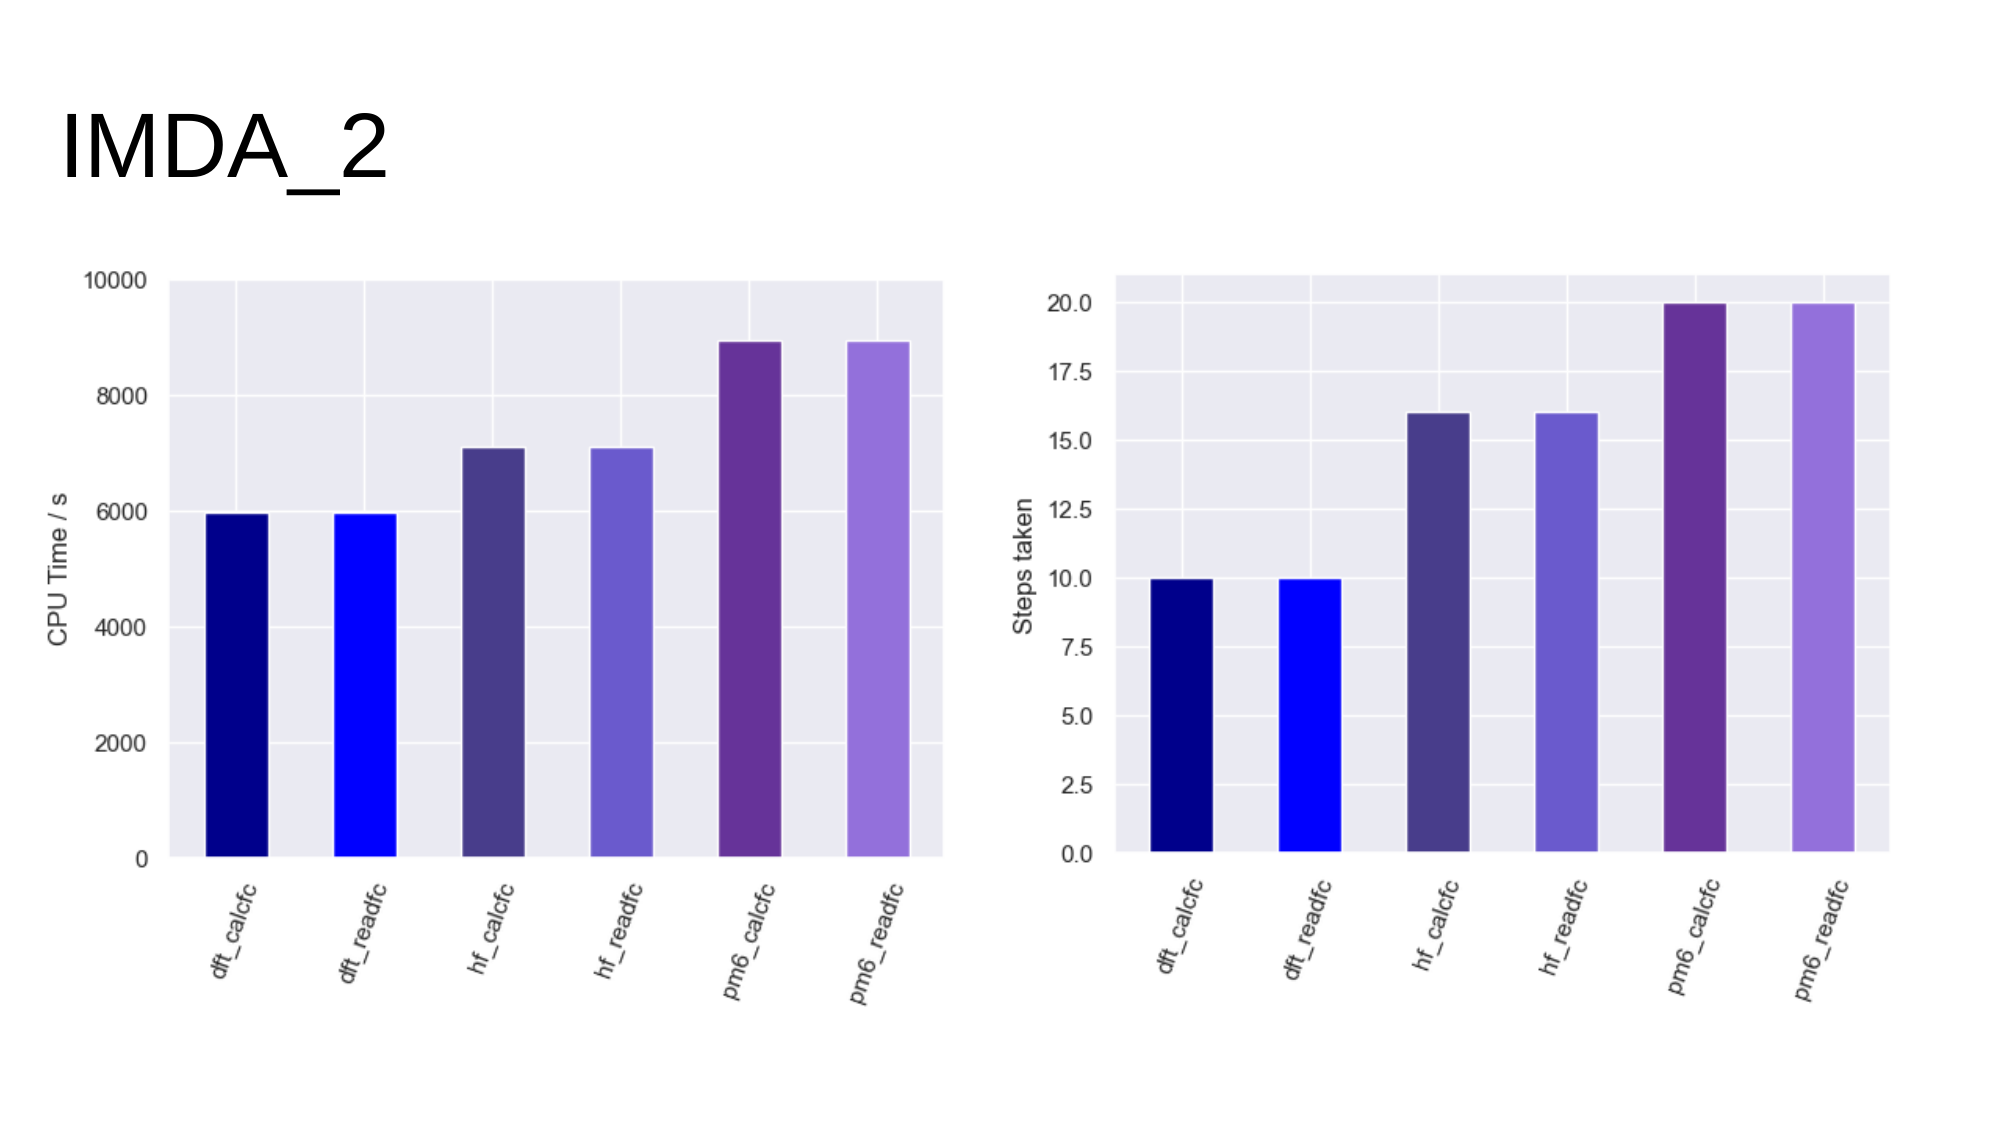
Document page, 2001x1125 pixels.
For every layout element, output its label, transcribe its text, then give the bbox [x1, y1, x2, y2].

picture [999, 260, 1905, 1016]
picture [34, 256, 960, 1021]
title IMDA_2 [44, 38, 1770, 257]
